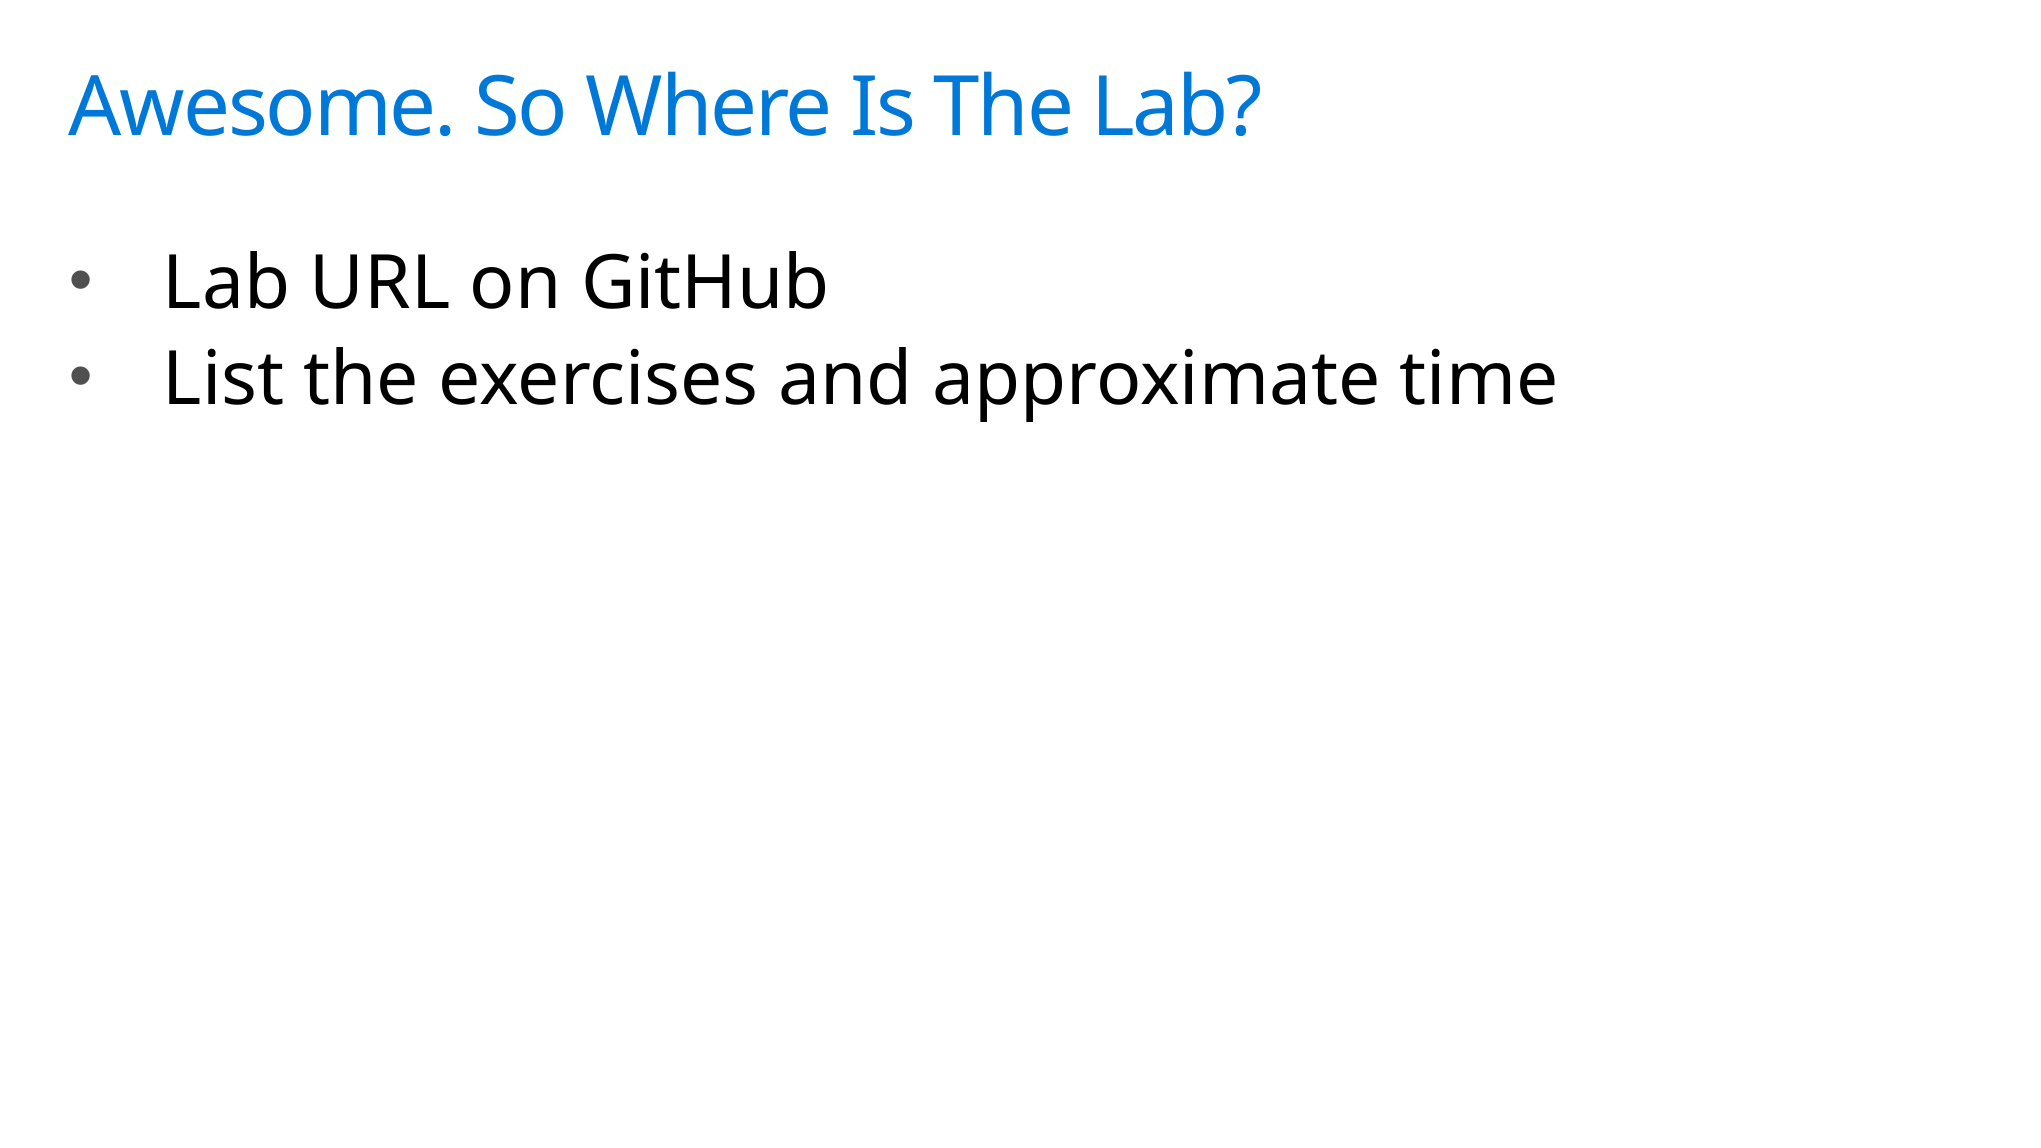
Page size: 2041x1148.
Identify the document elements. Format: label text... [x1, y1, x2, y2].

list Lab URL on GitHub List the exercises and approximate time [45, 228, 1996, 541]
title Awesome. So Where Is The Lab? [45, 48, 1996, 199]
